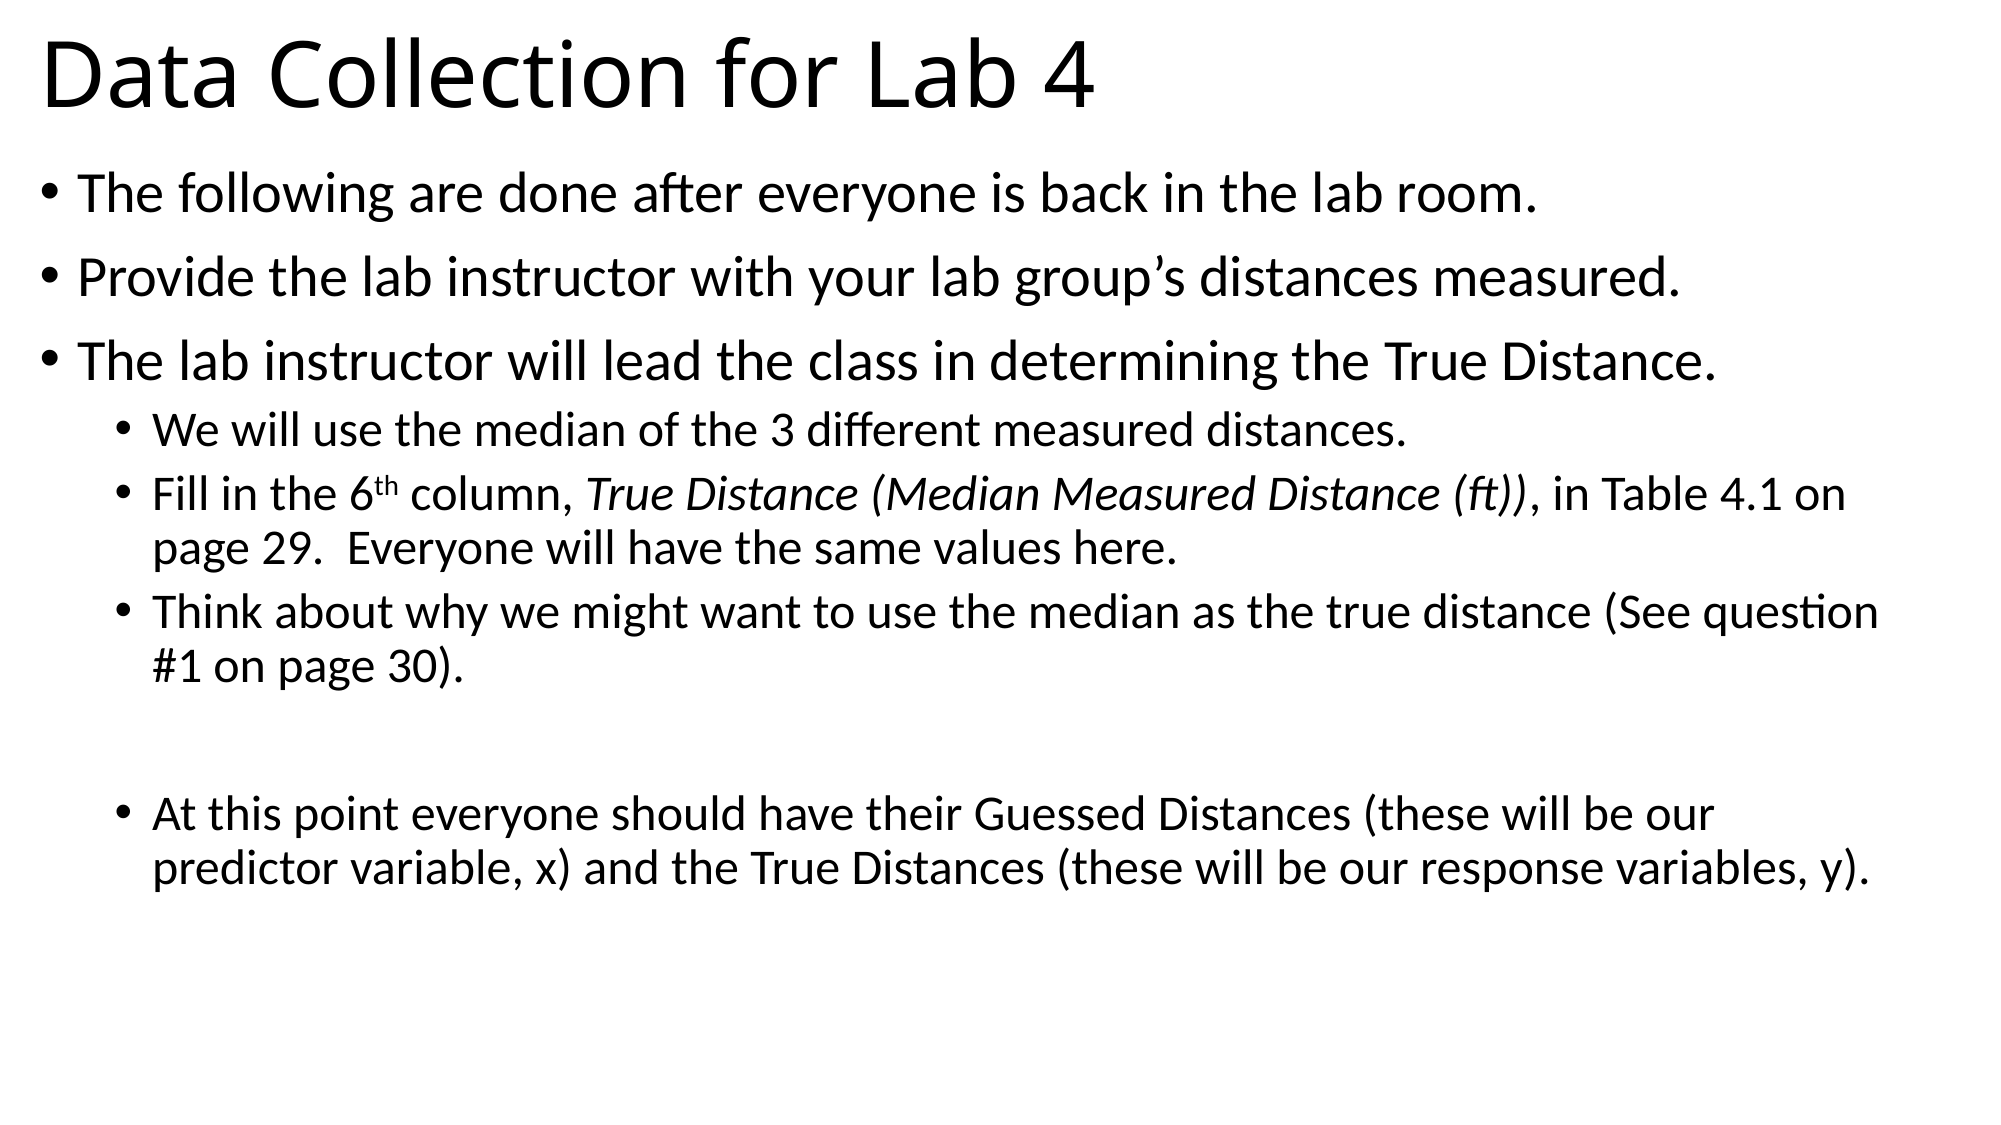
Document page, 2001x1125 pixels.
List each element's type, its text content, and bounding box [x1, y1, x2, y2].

list The following are done after everyone is back in the lab room. Provide the lab instructor with your lab group’s distances measured. The lab instructor will lead the class in determining the True Distance. We will use the median of the 3 different measured distances. Fill in the 6th column, True Distance (Median Measured Distance (ft)), in Table 4.1 on page 29. Everyone will have the same values here. Think about why we might want to use the median as the true distance (See question #1 on page 30). At this point everyone should have their Guessed Distances (these will be our predictor variable, x) and the True Distances (these will be our response variables, y). [24, 154, 1902, 1101]
title Data Collection for Lab 4 [24, 0, 1863, 154]
